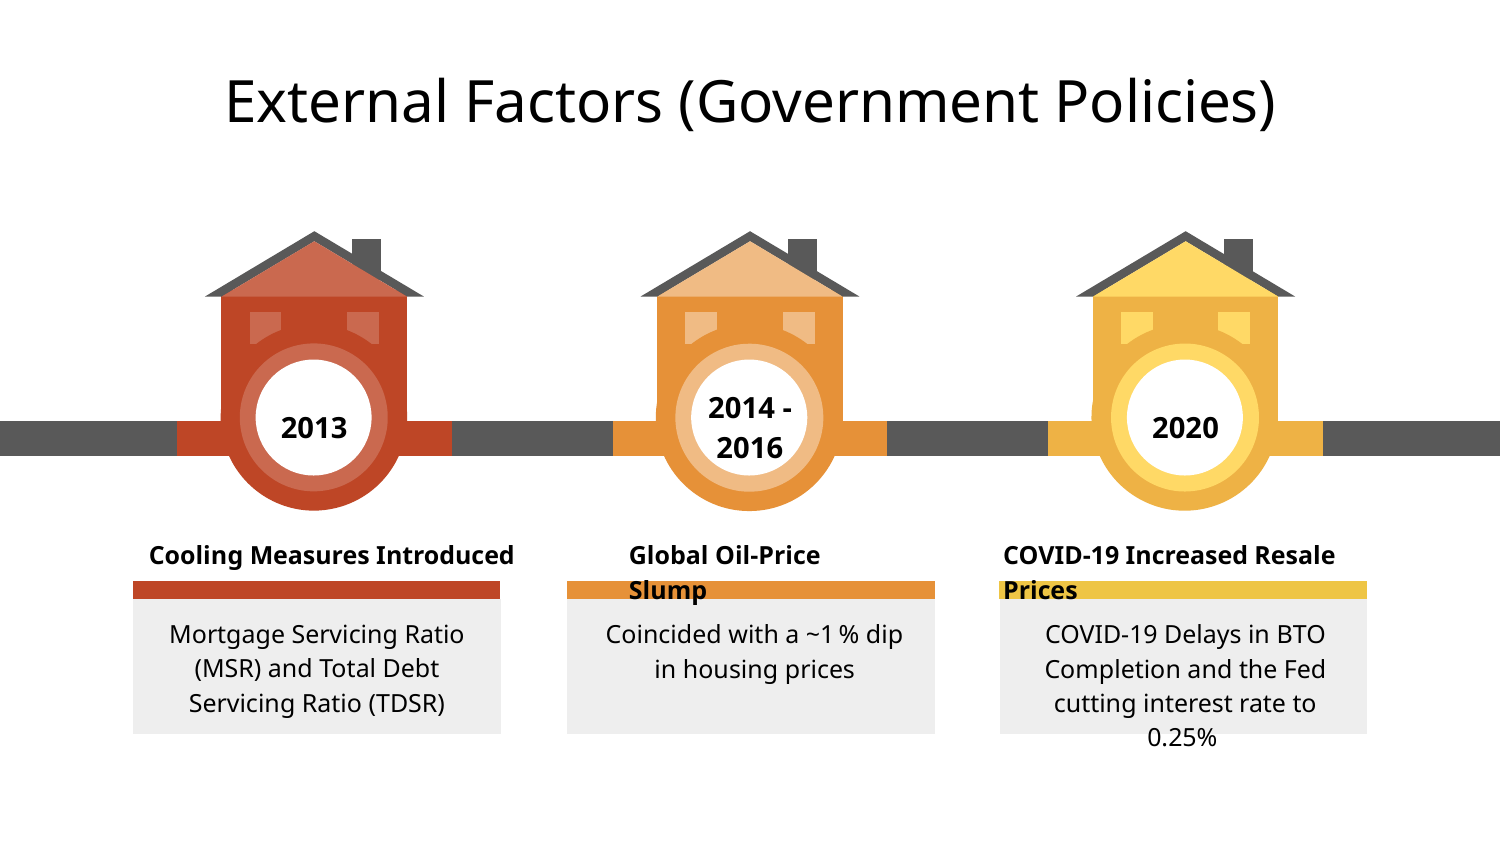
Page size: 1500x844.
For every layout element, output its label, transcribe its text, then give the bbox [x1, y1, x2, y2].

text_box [612, 230, 888, 512]
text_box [176, 230, 452, 511]
title External Factors (Government Policies) [133, 31, 1368, 167]
text_box Cooling Measures Introduced [133, 519, 569, 599]
text_box Global Oil-Price Slump [613, 520, 921, 579]
text_box [892, 420, 1042, 457]
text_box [132, 581, 501, 735]
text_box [999, 581, 1368, 735]
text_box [1048, 230, 1324, 511]
text_box [0, 420, 171, 457]
text_box COVID-19 Increased Resale Prices [988, 520, 1423, 599]
text_box [456, 420, 607, 457]
text_box [1328, 420, 1500, 457]
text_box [567, 581, 936, 735]
